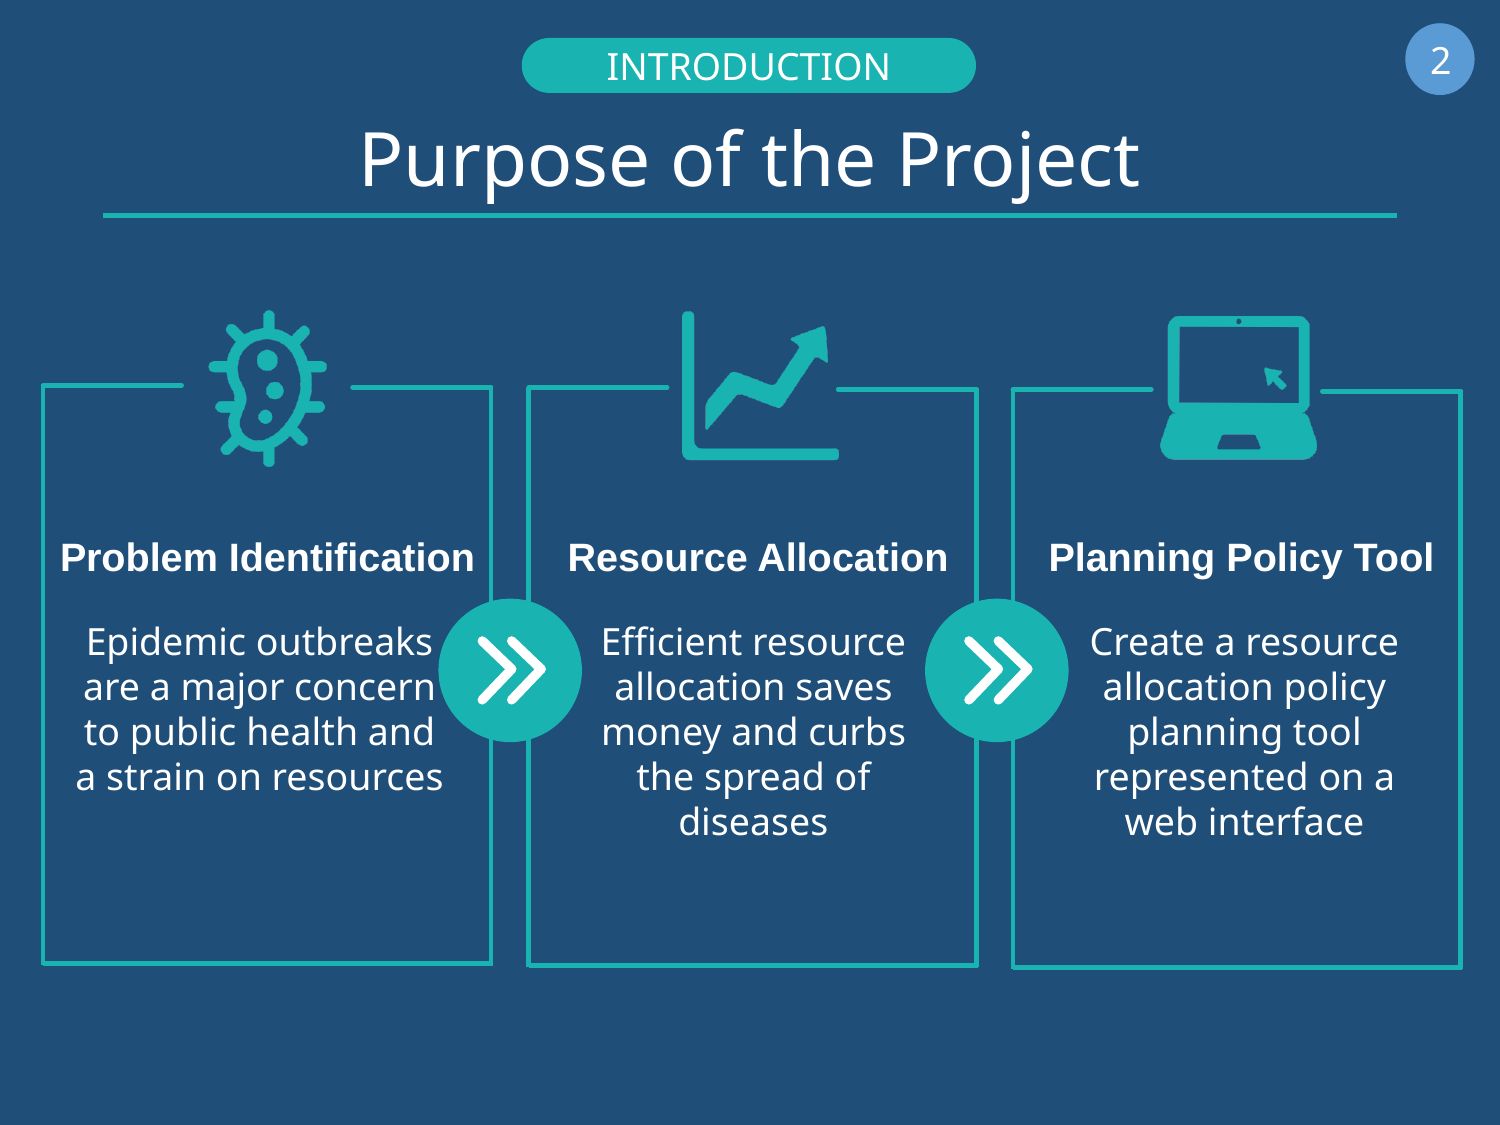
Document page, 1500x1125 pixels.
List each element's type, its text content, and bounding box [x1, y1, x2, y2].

picture [189, 310, 346, 467]
title Purpose of the Project [103, 109, 1397, 213]
picture [681, 307, 839, 387]
text_box INTRODUCTION [520, 36, 978, 94]
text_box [43, 385, 493, 965]
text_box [528, 387, 979, 967]
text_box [925, 599, 1069, 742]
picture [1160, 309, 1317, 389]
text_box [1012, 389, 1463, 969]
text_box 2 [1404, 22, 1476, 97]
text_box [438, 599, 582, 742]
